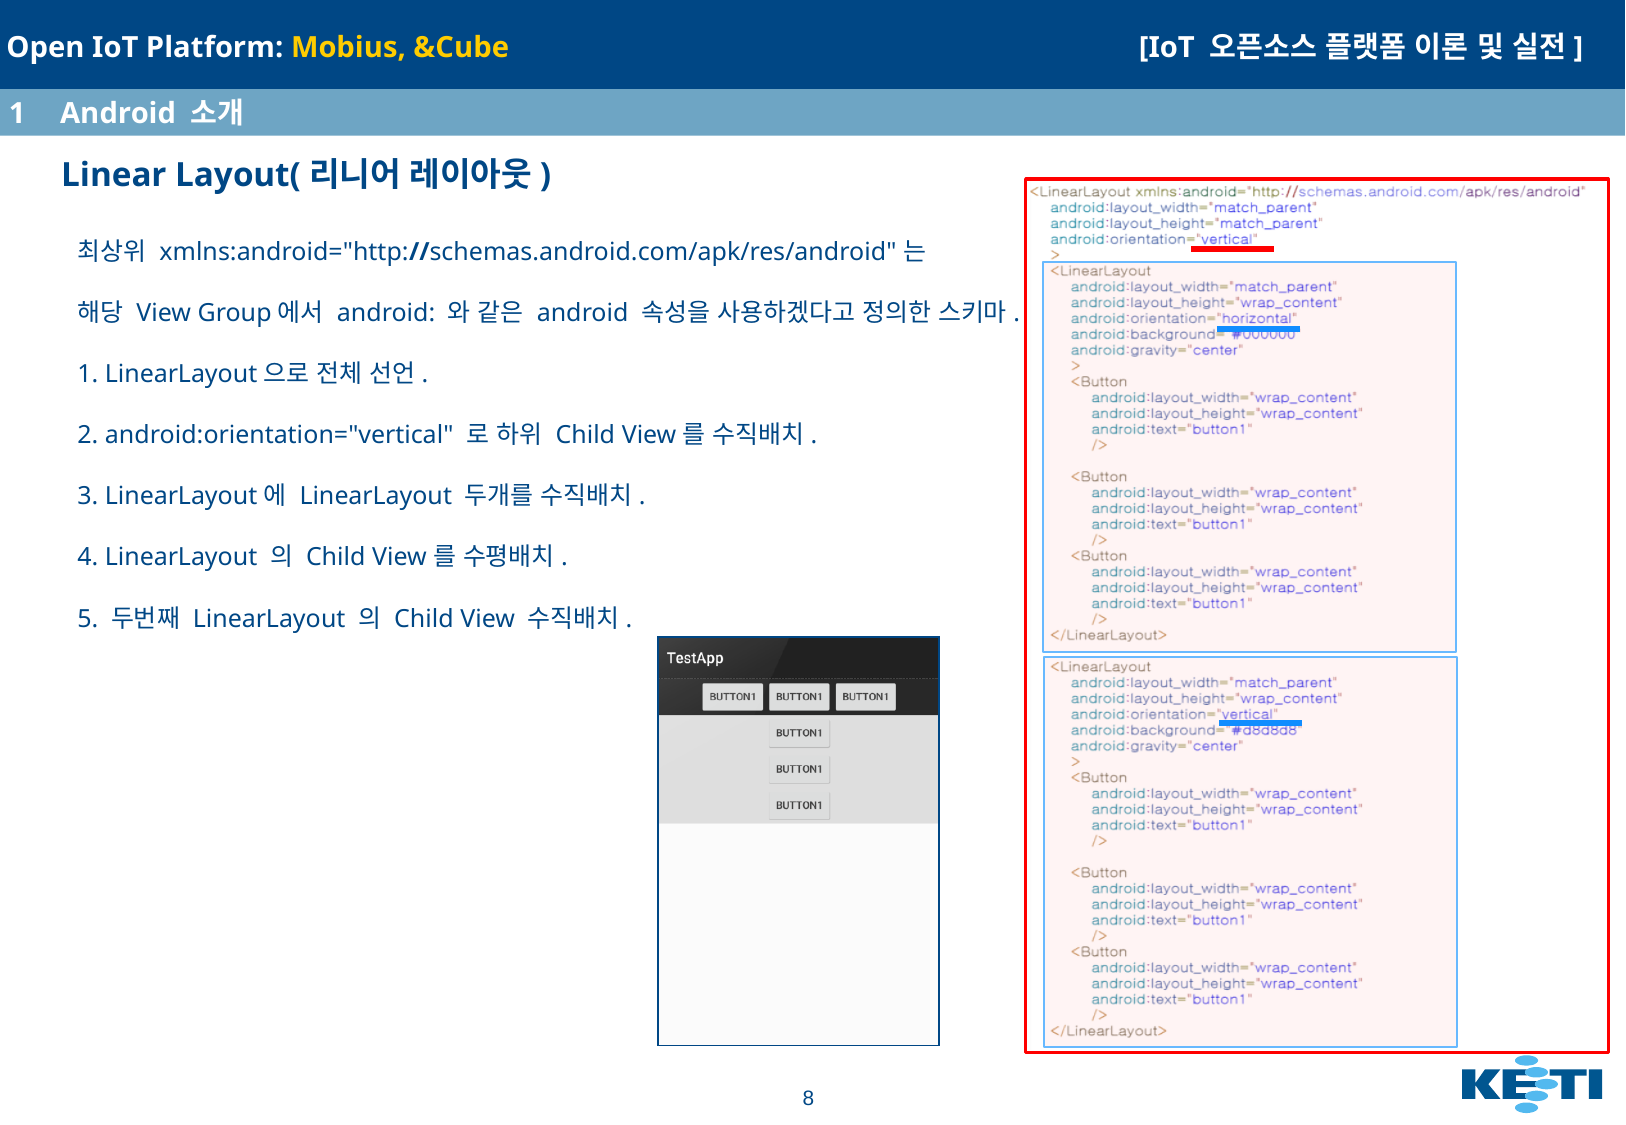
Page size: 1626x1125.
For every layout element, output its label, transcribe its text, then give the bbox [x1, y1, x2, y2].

text_box [1599, 178, 1609, 1053]
title Linear Layout(리니어 레이아웃) [61, 152, 1563, 341]
picture [1030, 176, 1596, 1050]
picture [658, 637, 939, 1045]
text_box 1 Android 소개 [0, 94, 1575, 130]
list 최상위 xmlns:android="http://schemas.android.com/apk/res/android"는 해당 View Group에서 android: 와 같은 android 속성을 사용하겠다고 정의한 스키마. 1. LinearLayout으로 전체 선언. 2. android:orientation="vertical" 로 하위 Child View를 수직배치. 3. LinearLayout에 LinearLayout 두개를 수직배치. 4. LinearLayout 의 Child View를 수평배치. 5. 두번째 LinearLayout 의 Child View 수직배치. [62, 219, 1025, 1050]
